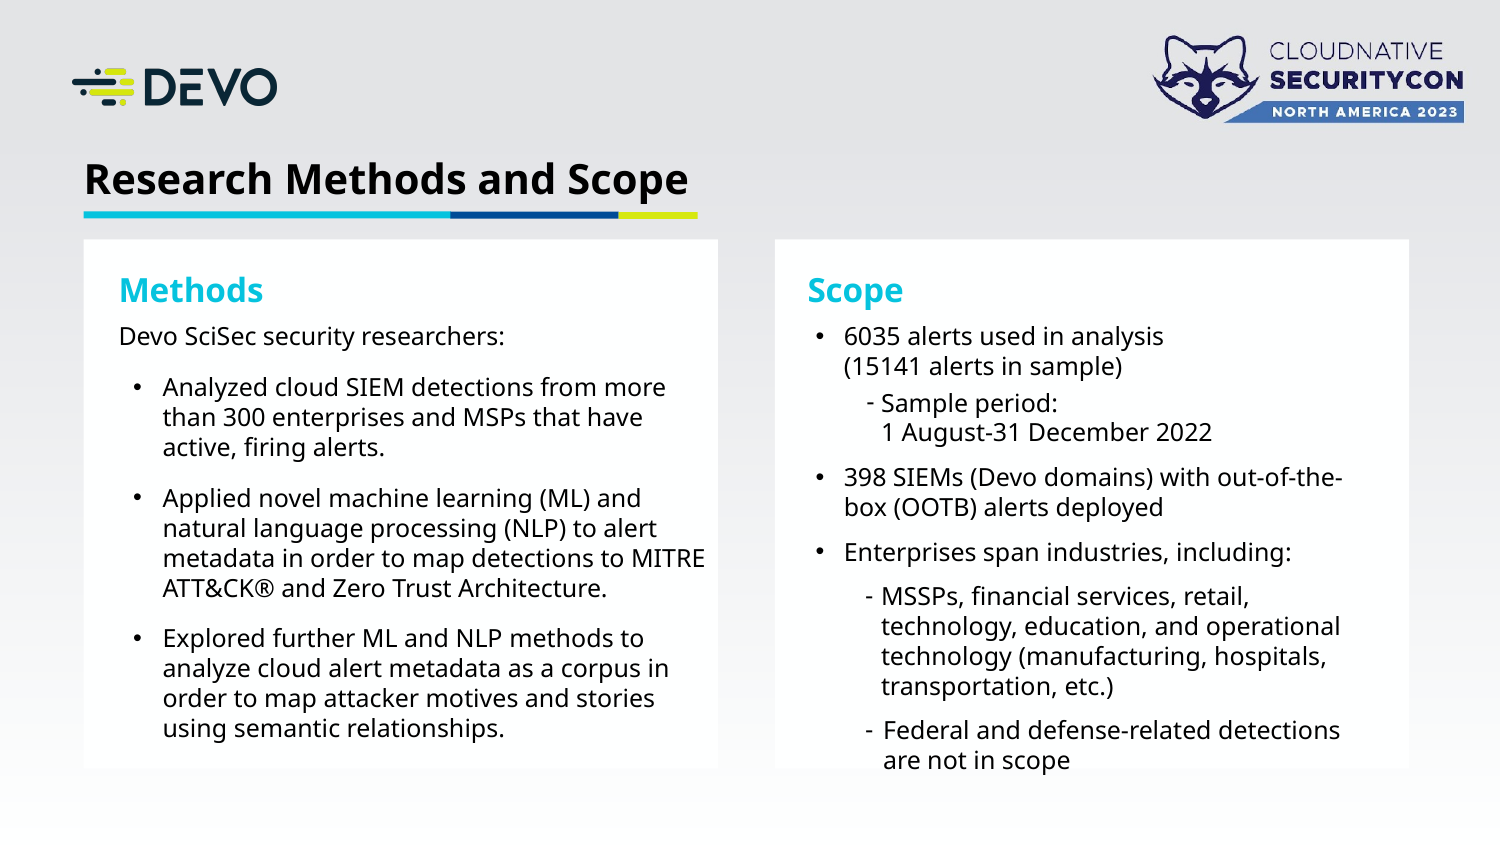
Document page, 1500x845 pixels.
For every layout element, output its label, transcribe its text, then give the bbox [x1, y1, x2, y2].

text_box [81, 240, 720, 771]
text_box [83, 211, 698, 220]
text_box Research Methods and Scope [72, 123, 1367, 240]
text_box [773, 237, 1411, 771]
text_box 6035 alerts used in analysis (15141 alerts in sample) Sample period: 1 August-31 December 2022 398 SIEMs (Devo domains) with out-of-the-box (OOTB) alerts deployed Enterprises span industries, including: MSSPs, financial services, retail, technology, education, and operational technology (manufacturing, hospitals, transportation, etc.) Federal and defense-related detections are not in scope [807, 313, 1382, 806]
text_box Scope [807, 274, 1120, 335]
text_box [0, 140, 1500, 845]
picture [0, 0, 1500, 140]
text_box Methods [118, 274, 431, 335]
text_box Devo SciSec security researchers: Analyzed cloud SIEM detections from more than 300 enterprises and MSPs that have active, firing alerts. Applied novel machine learning (ML) and natural language processing (NLP) to alert metadata in order to map detections to MITRE ATT&CK® and Zero Trust Architecture. Explored further ML and NLP methods to analyze cloud alert metadata as a corpus in order to map attacker motives and stories using semantic relationships. [118, 313, 719, 806]
